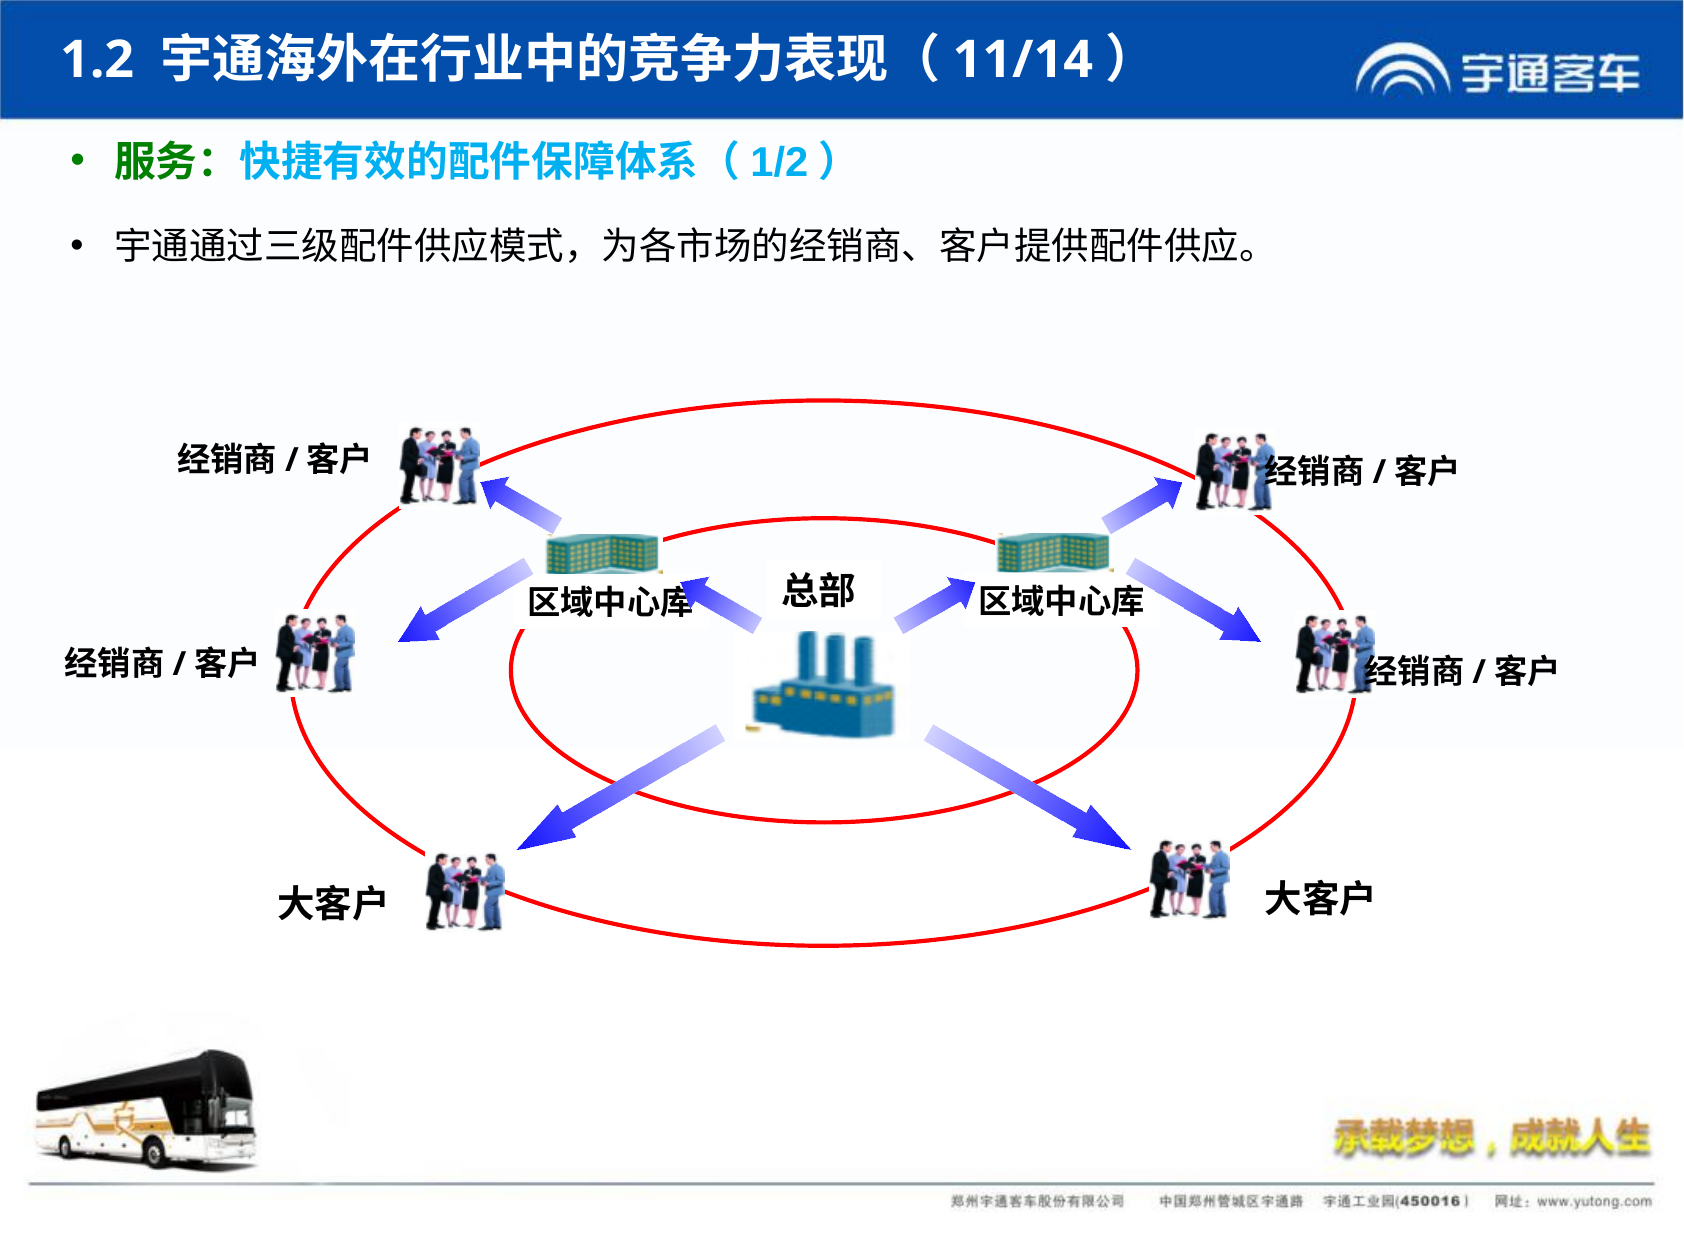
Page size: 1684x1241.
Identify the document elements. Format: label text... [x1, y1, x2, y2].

text_box 服务：快捷有效的配件保障体系（1/2） 宇通通过三级配件供应模式，为各市场的经销商、客户提供配件供应。 [55, 127, 1589, 298]
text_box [49, 400, 1613, 946]
text_box 1.2 宇通海外在行业中的竞争力表现（11/14） [45, 18, 1682, 117]
picture [0, 0, 1684, 1241]
